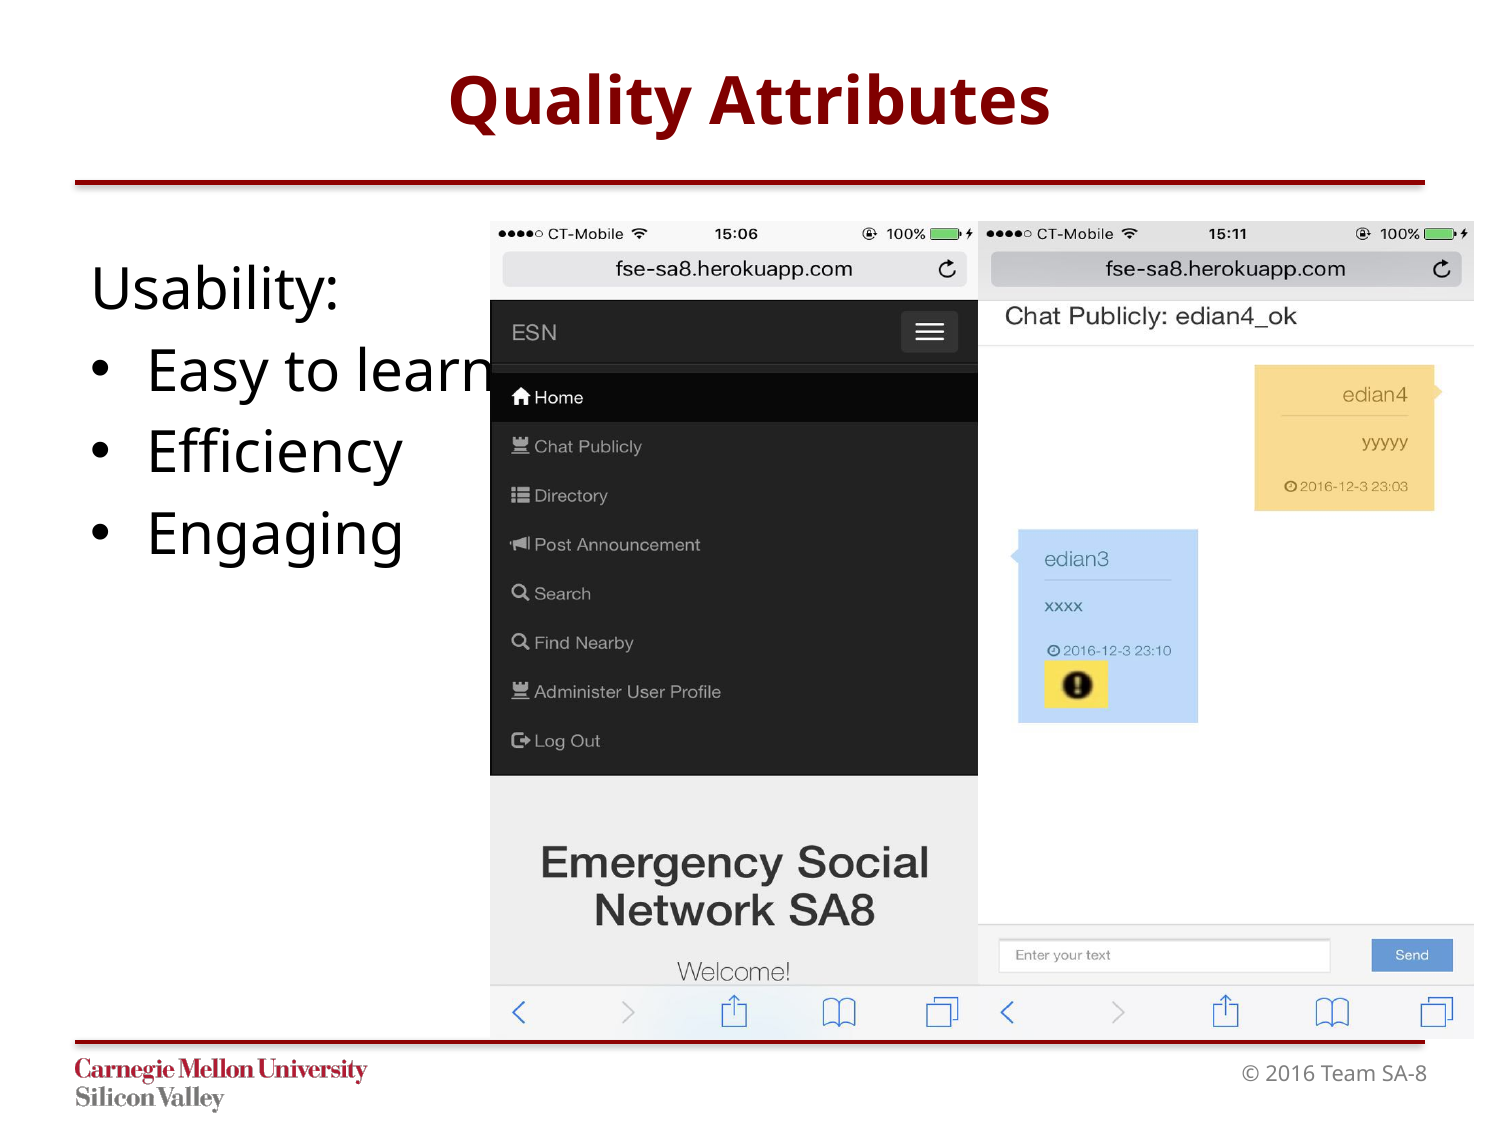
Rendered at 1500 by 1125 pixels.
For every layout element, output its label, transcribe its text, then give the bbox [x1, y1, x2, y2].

picture [489, 221, 1474, 1040]
title Quality Attributes [75, 12, 1425, 183]
picture [60, 1047, 386, 1125]
list Usability: Easy to learn Efficiency Engaging [75, 243, 484, 1040]
